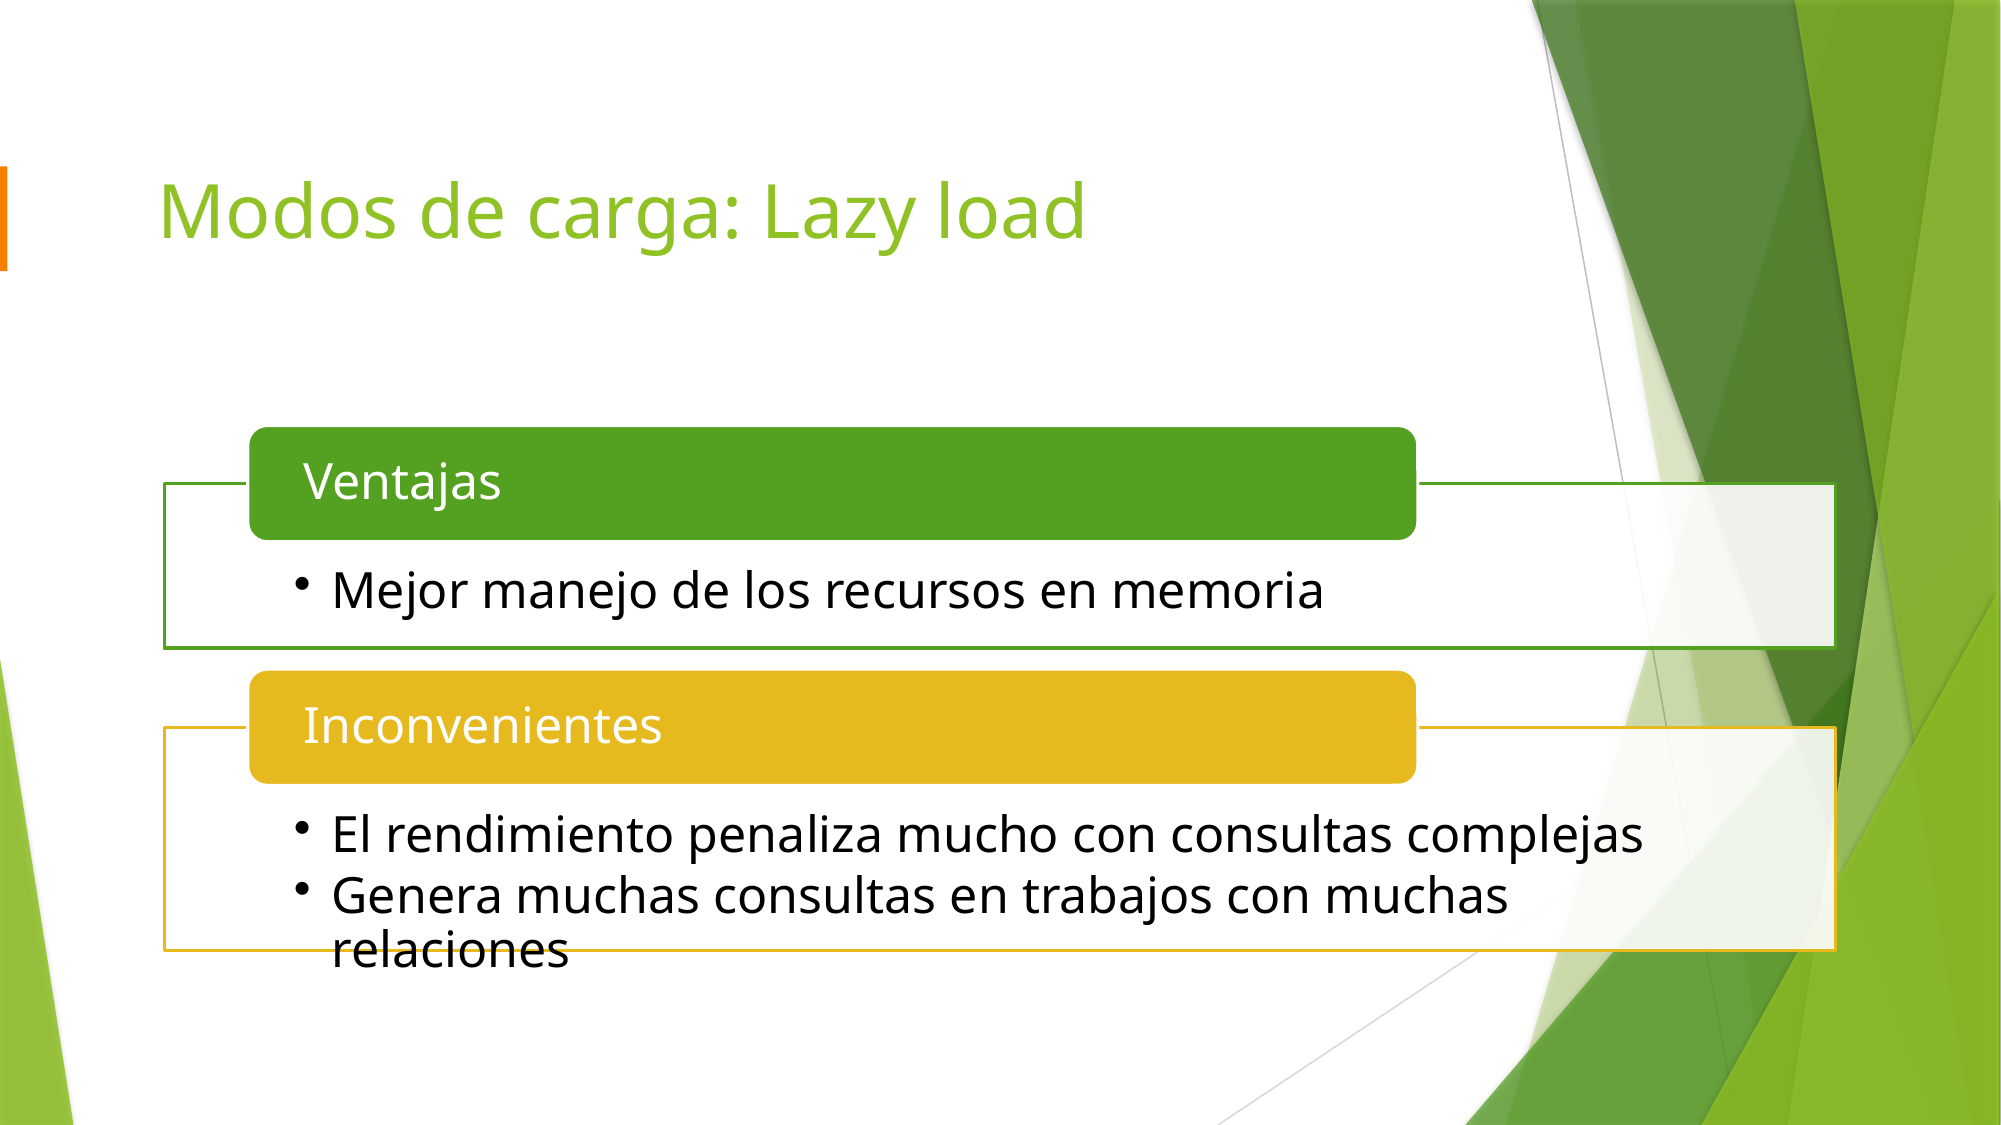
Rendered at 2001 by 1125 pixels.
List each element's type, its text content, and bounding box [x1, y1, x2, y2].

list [163, 390, 1837, 986]
title Modos de carga: Lazy load [142, 99, 1858, 317]
